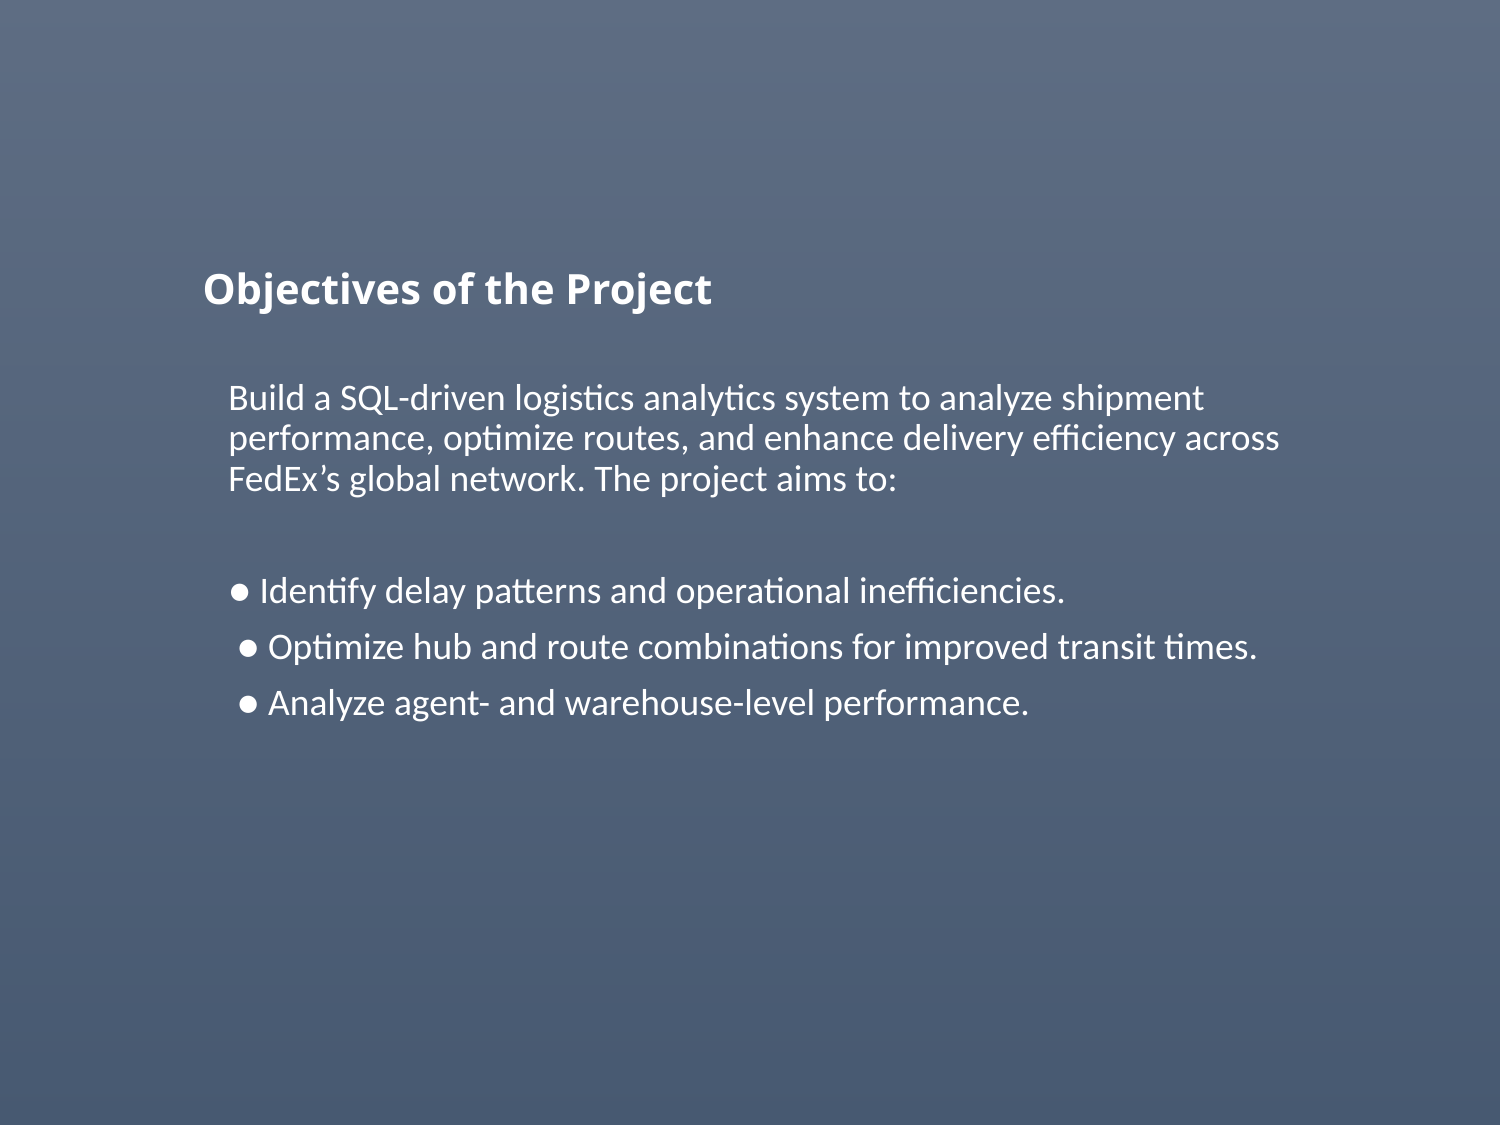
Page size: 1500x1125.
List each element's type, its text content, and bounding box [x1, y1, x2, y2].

title Objectives of the Project [187, 184, 1313, 321]
subtitle Build a SQL-driven logistics analytics system to analyze shipment performance, optimize routes, and enhance delivery efficiency across FedEx’s global network. The project aims to: ● Identify delay patterns and operational inefficiencies. ● Optimize hub and route combinations for improved transit times. ● Analyze agent- and warehouse-level performance. [213, 370, 1339, 904]
